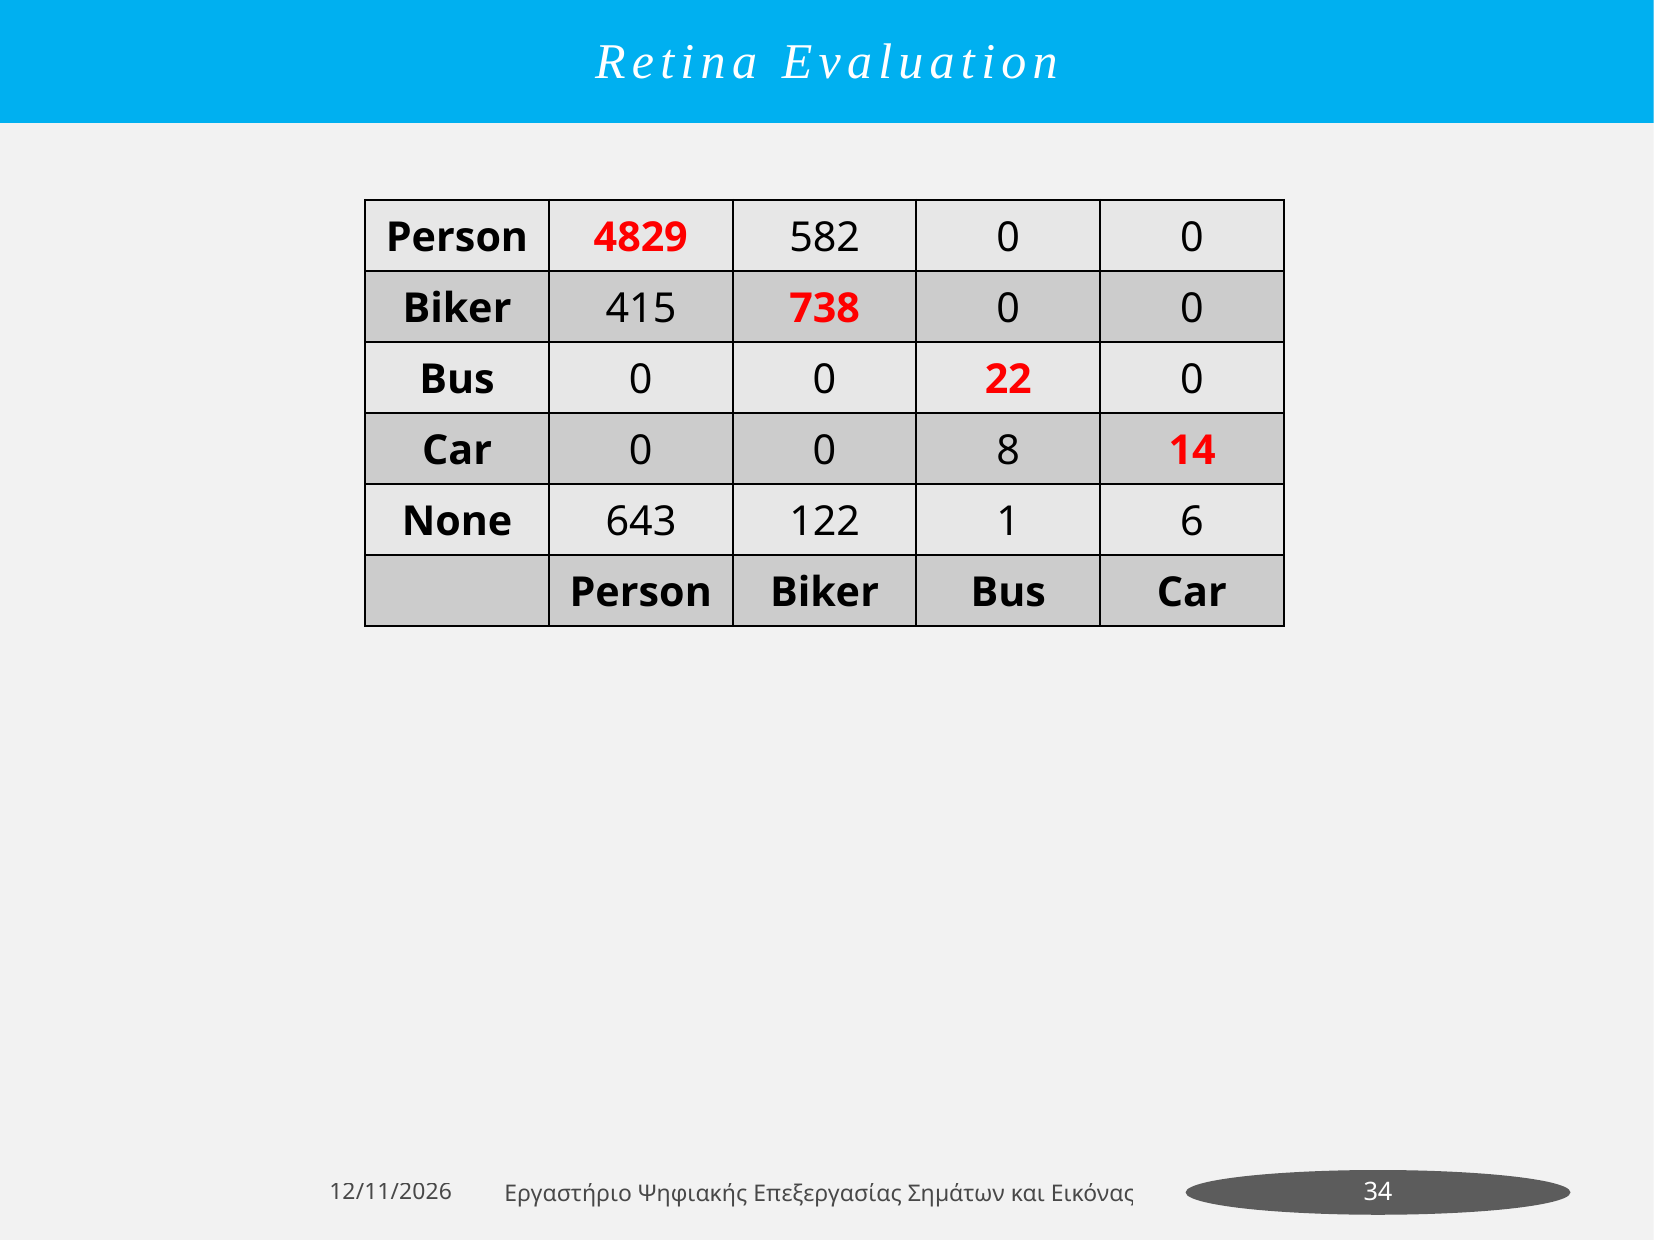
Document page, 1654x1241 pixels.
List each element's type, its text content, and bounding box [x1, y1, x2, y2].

table_header 4829 [550, 201, 732, 270]
table_cell 14 [1101, 414, 1283, 483]
table_cell Person [550, 556, 732, 625]
table_cell Bus [917, 556, 1099, 625]
table_cell 0 [550, 414, 732, 483]
table_header 0 [1101, 201, 1283, 270]
table_cell 643 [550, 485, 732, 554]
table_cell 1 [917, 485, 1099, 554]
table_cell 0 [734, 414, 915, 483]
table_cell 738 [734, 272, 915, 341]
table_cell 0 [734, 343, 915, 412]
table_cell 0 [550, 343, 732, 412]
table_cell 0 [1101, 343, 1283, 412]
table_cell 6 [1101, 485, 1283, 554]
table_header 0 [917, 201, 1099, 270]
text_box Retina Evaluation [0, 0, 1654, 123]
table_cell [366, 556, 548, 625]
table_cell 0 [1101, 272, 1283, 341]
footer Εργαστήριο Ψηφιακής Επεξεργασίας Σηµάτων και Εικόνας [489, 1170, 1202, 1215]
table_cell Biker [366, 272, 548, 341]
table_cell Biker [734, 556, 915, 625]
table_header 582 [734, 201, 915, 270]
slide_number 34 [1185, 1170, 1571, 1215]
table_cell 122 [734, 485, 915, 554]
table_cell Bus [366, 343, 548, 412]
text_box [0, 123, 1652, 1215]
table_cell 8 [917, 414, 1099, 483]
table_header Person [366, 201, 548, 270]
table_cell 22 [917, 343, 1099, 412]
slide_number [82, 1170, 468, 1215]
table_cell 415 [550, 272, 732, 341]
table_cell None [366, 485, 548, 554]
table_cell Car [366, 414, 548, 483]
table_cell 0 [917, 272, 1099, 341]
table_cell Car [1101, 556, 1283, 625]
